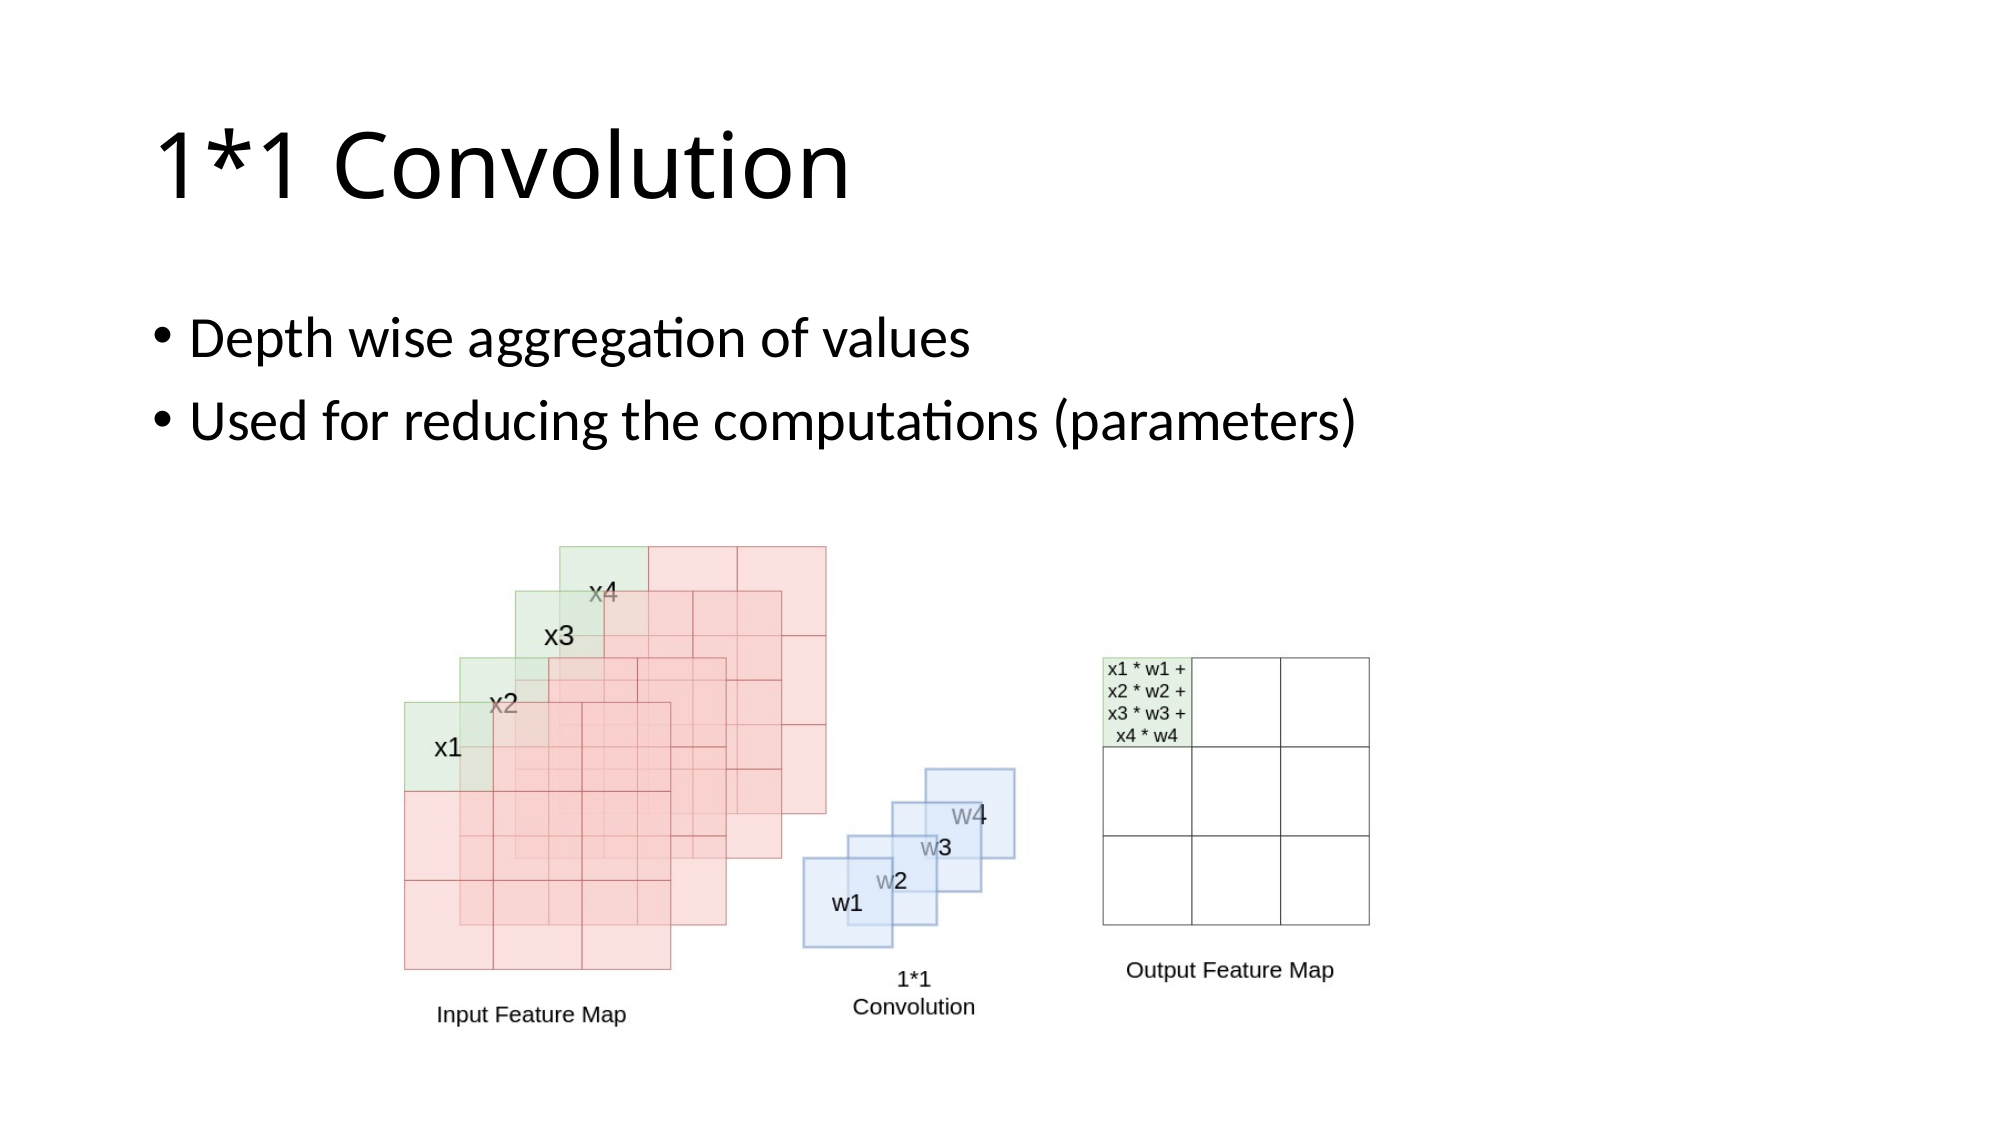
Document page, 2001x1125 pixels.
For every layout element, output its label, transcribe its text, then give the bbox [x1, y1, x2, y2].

picture [393, 535, 1381, 1039]
list Depth wise aggregation of values Used for reducing the computations (parameters) [137, 299, 1863, 516]
title 1*1 Convolution [137, 59, 1863, 278]
